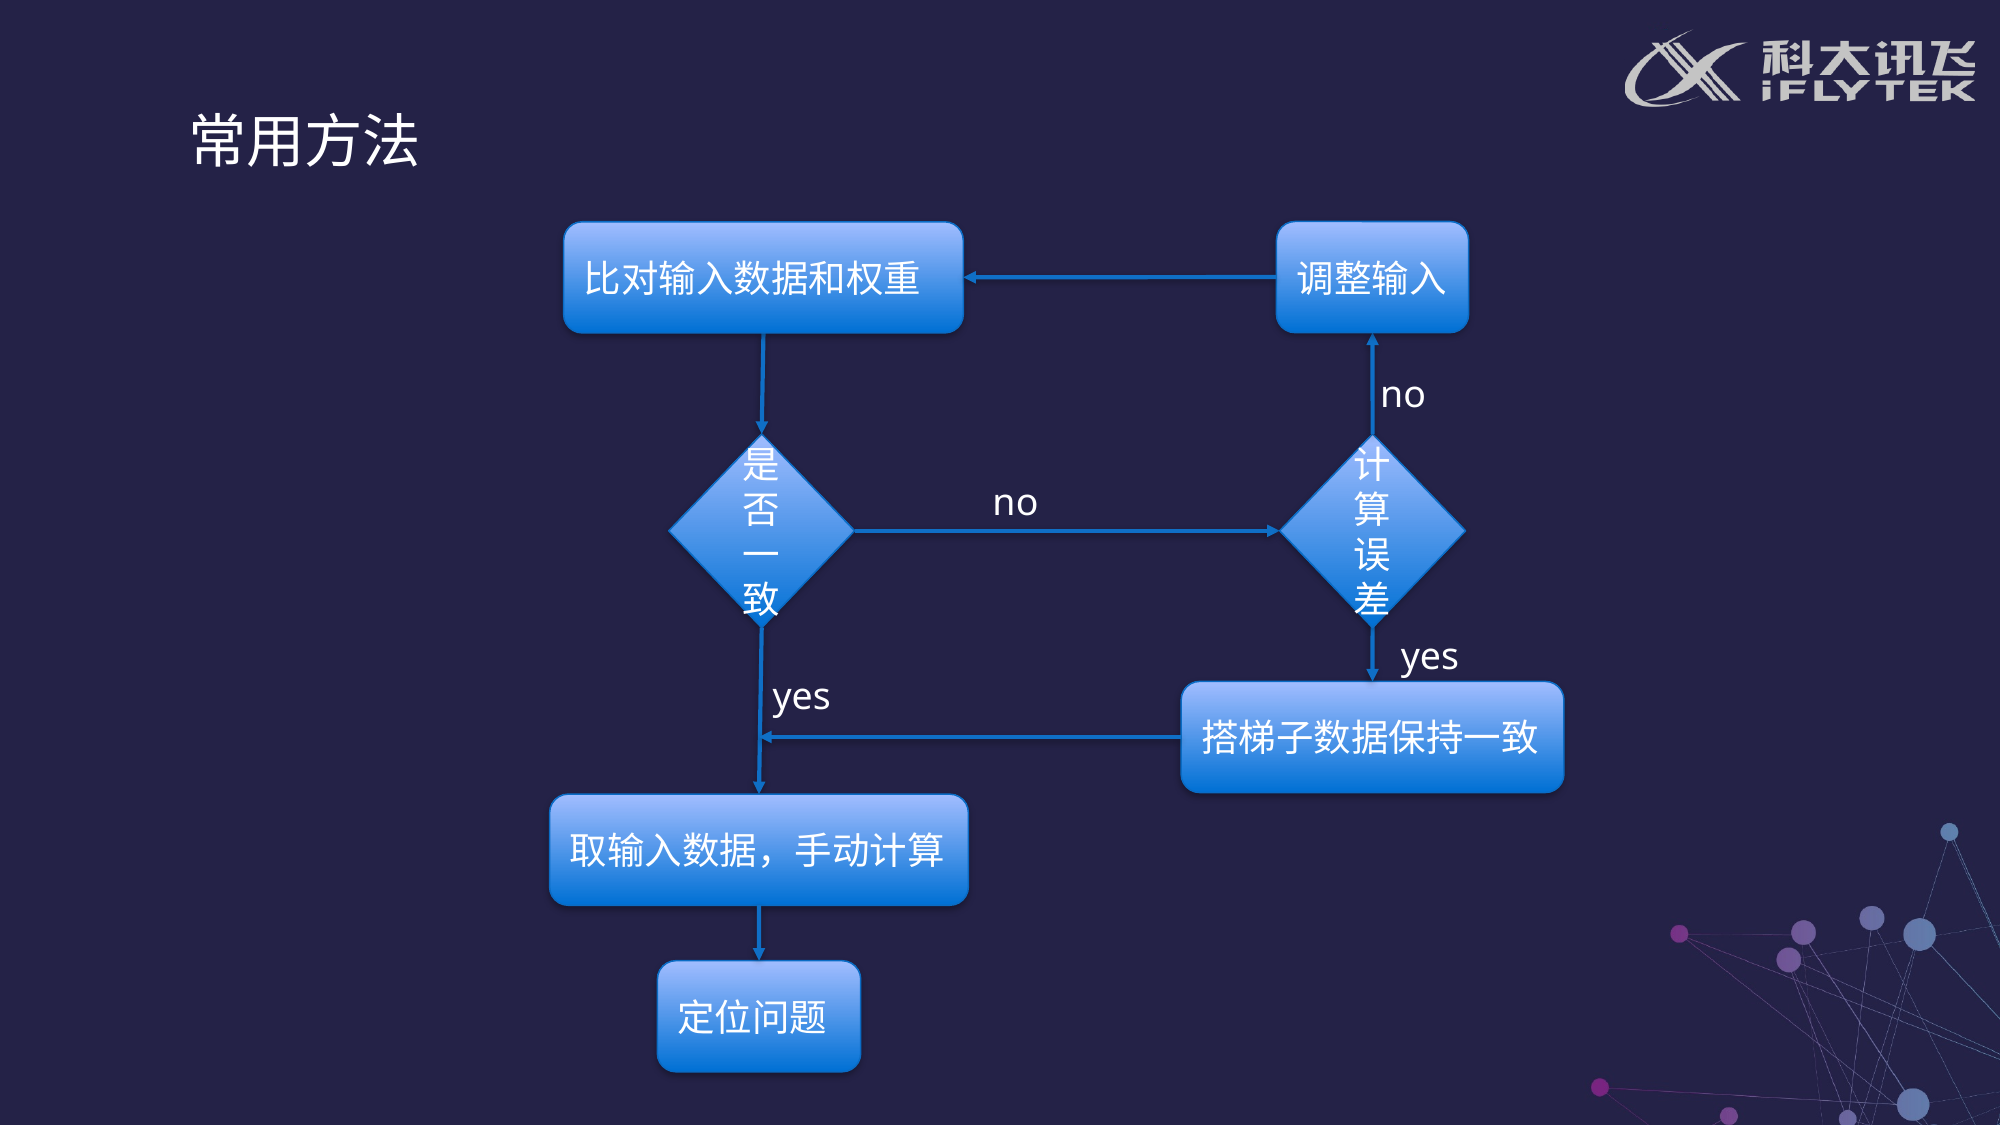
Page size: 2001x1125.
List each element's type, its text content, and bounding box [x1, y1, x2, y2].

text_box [758, 743, 762, 795]
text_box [758, 627, 762, 736]
text_box 搭梯子数据保持一致 [1180, 680, 1565, 794]
text_box no [977, 470, 1078, 529]
text_box 比对输入数据和权重 [562, 220, 965, 334]
text_box 常用方法 [173, 96, 439, 182]
text_box 计算误差 [1279, 438, 1467, 624]
picture [0, 0, 2000, 1125]
text_box yes [1386, 624, 1487, 684]
text_box 调整输入 [1275, 220, 1470, 334]
text_box no [1378, 363, 1466, 423]
text_box yes [766, 664, 859, 725]
text_box 定位问题 [656, 959, 862, 1073]
text_box 取输入数据，手动计算 [548, 793, 970, 907]
text_box 是否一致 [668, 438, 854, 627]
